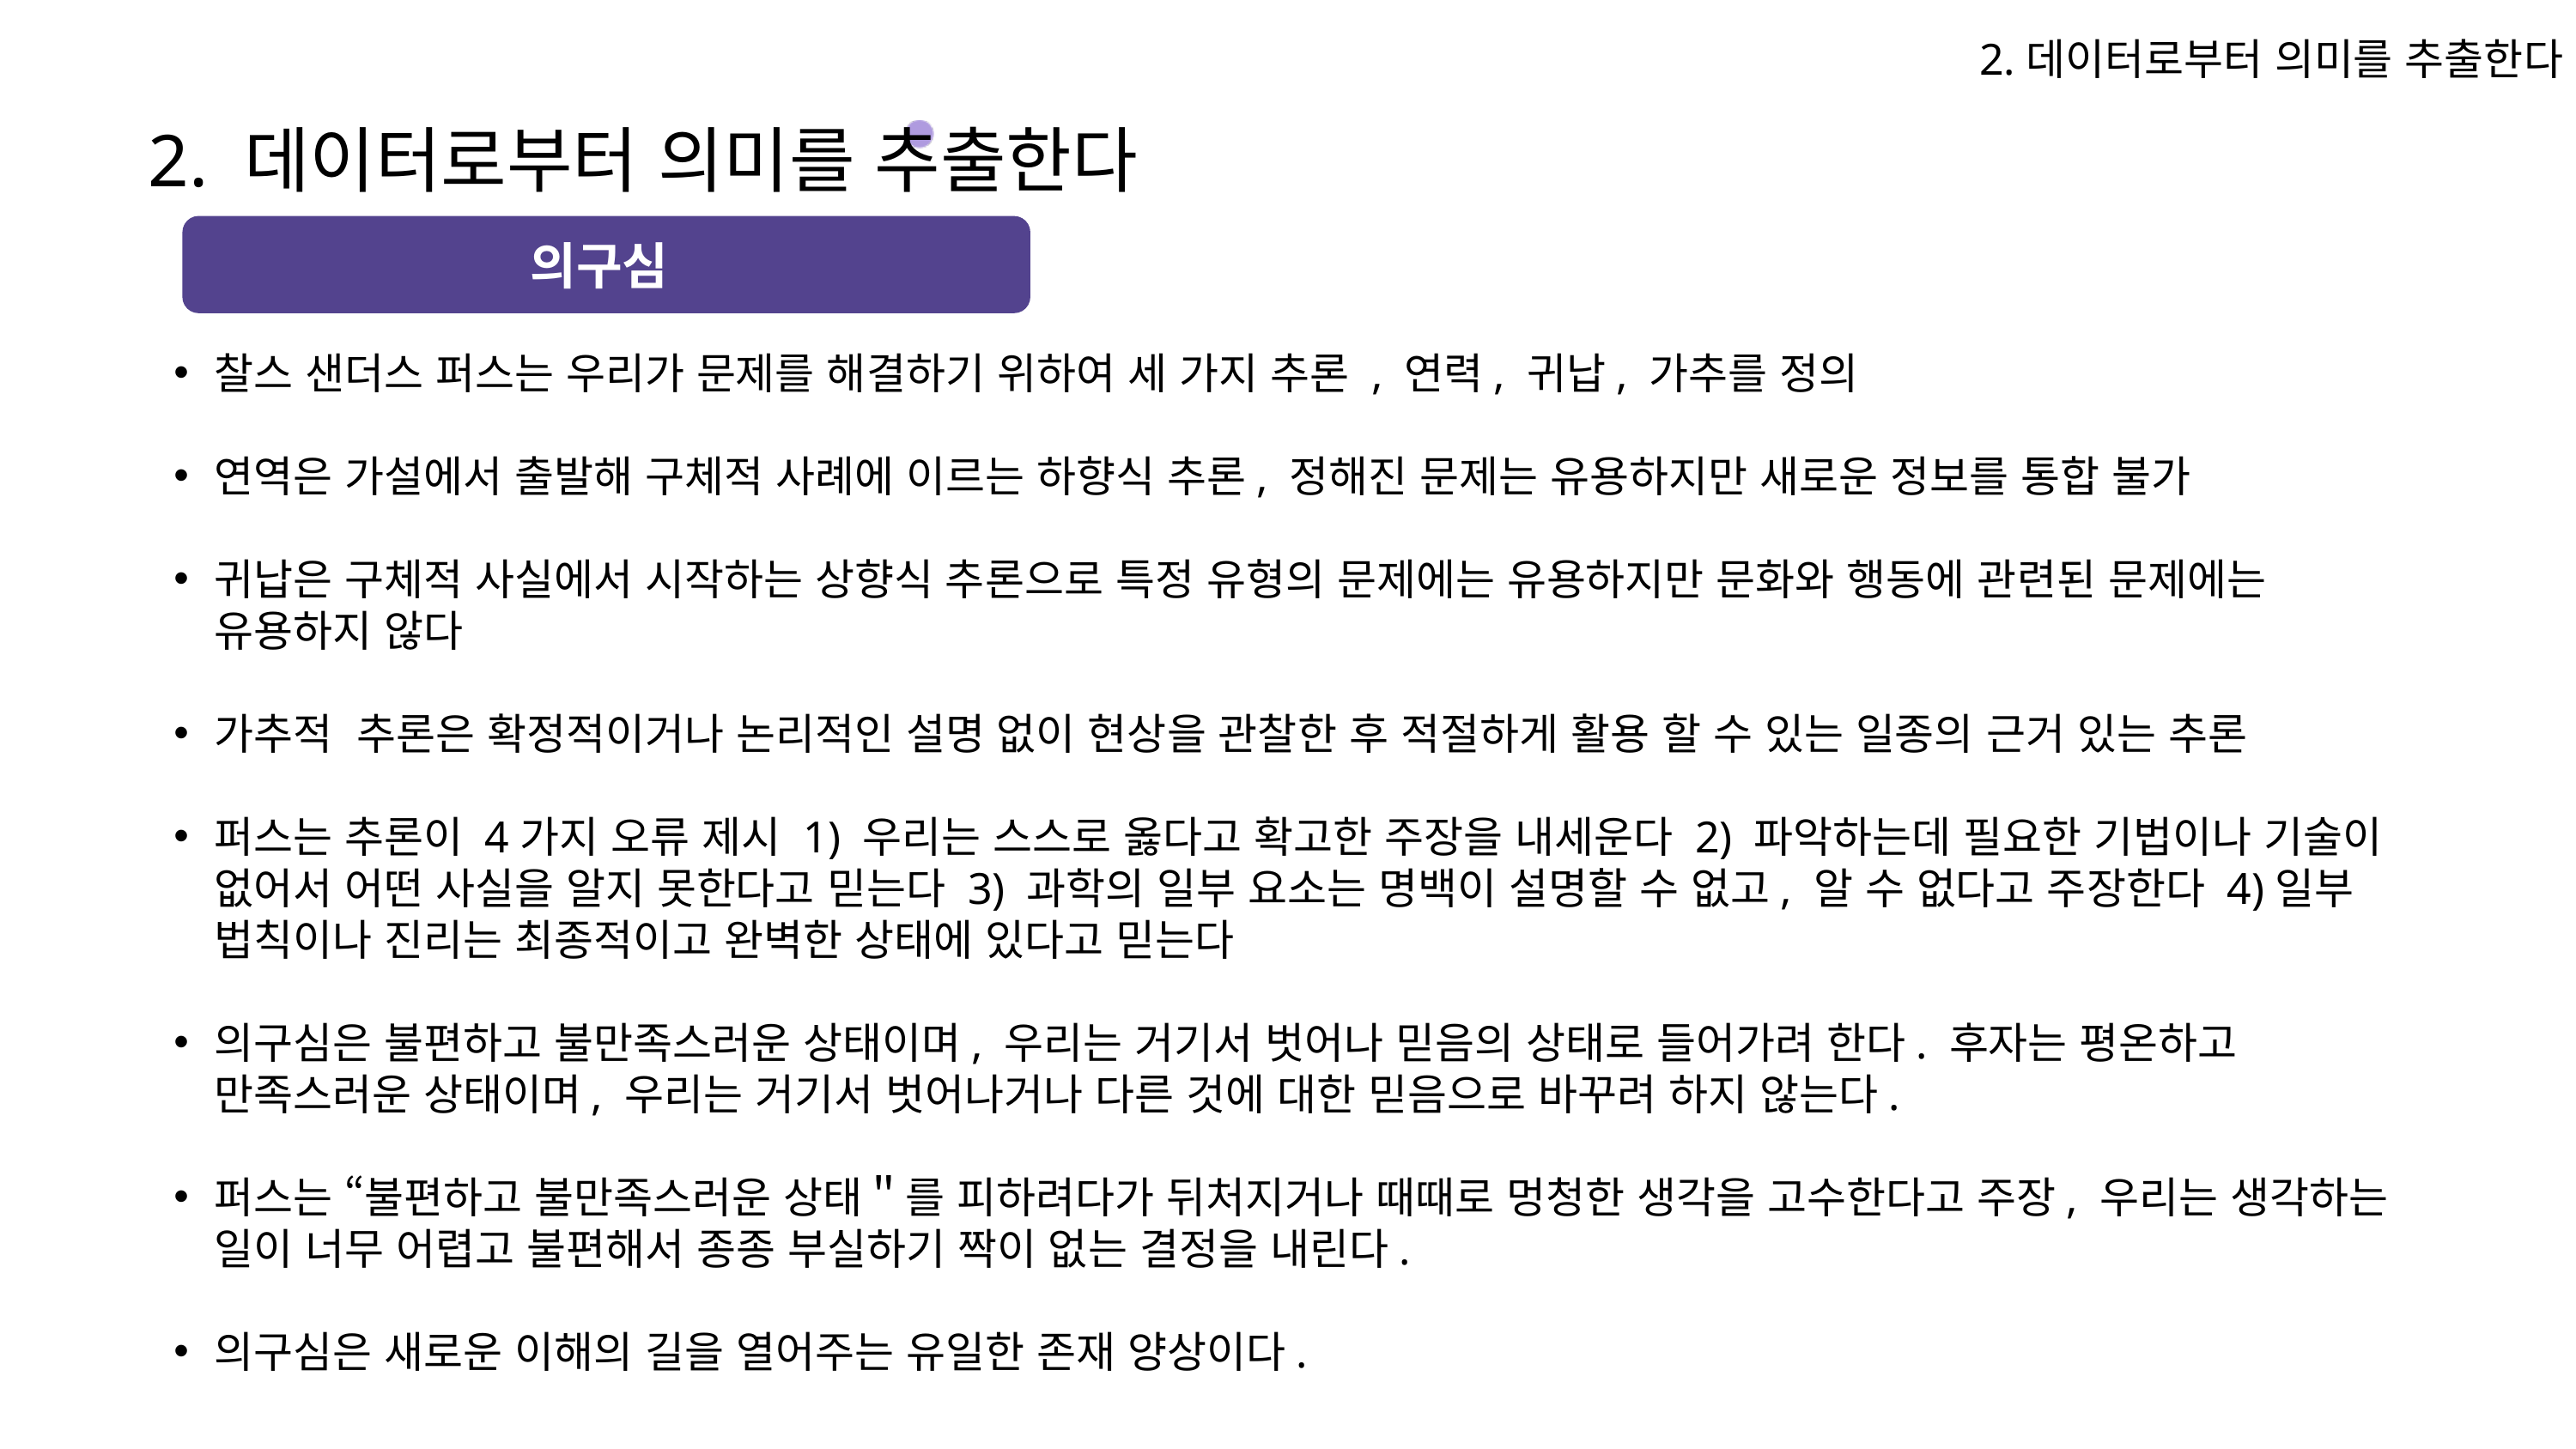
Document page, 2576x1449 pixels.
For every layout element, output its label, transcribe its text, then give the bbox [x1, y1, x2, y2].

text_box 2.데이터로부터 의미를 추출한다 [1352, 26, 2576, 90]
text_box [906, 120, 934, 149]
text_box 2. 데이터로부터 의미를 추출한다 [136, 108, 2522, 208]
text_box 의구심 [180, 214, 1033, 315]
text_box 찰스 샌더스 퍼스는 우리가 문제를 해결하기 위하여 세 가지 추론 , 연력, 귀납, 가추를 정의 연역은 가설에서 출발해 구체적 사례에 이르는 하향식 추론, 정해진 문제는 유용하지만 새로운 정보를 통합 불가 귀납은 구체적 사실에서 시작하는 상향식 추론으로 특정 유형의 문제에는 유용하지만 문화와 행동에 관련된 문제에는 유용하지 않다 가추적 추론은 확정적이거나 논리적인 설명 없이 현상을 관찰한 후 적절하게 활용 할 수 있는 일종의 근거 있는 추론 퍼스는 추론이 4가지 오류 제시 1) 우리는 스스로 옳다고 확고한 주장을 내세운다 2) 파악하는데 필요한 기법이나 기술이 없어서 어떤 사실을 알지 못한다고 믿는다 3) 과학의 일부 요소는 명백이 설명할 수 없고, 알 수 없다고 주장한다 4)일부 법칙이나 진리는 최종적이고 완벽한 상태에 있다고 믿는다 의구심은 불편하고 불만족스러운 상태이며, 우리는 거기서 벗어나 믿음의 상태로 들어가려 한다. 후자는 평온하고 만족스러운 상태이며, 우리는 거기서 벗어나거나 다른 것에 대한 믿음으로 바꾸려 하지 않는다. 퍼스는 “불편하고 불만족스러운 상태＂를 피하려다가 뒤처지거나 때때로 멍청한 생각을 고수한다고 주장, 우리는 생각하는 일이 너무 어렵고 불편해서 종종 부실하기 짝이 없는 결정을 내린다. 의구심은 새로운 이해의 길을 열어주는 유일한 존재 양상이다. [161, 339, 2404, 1434]
